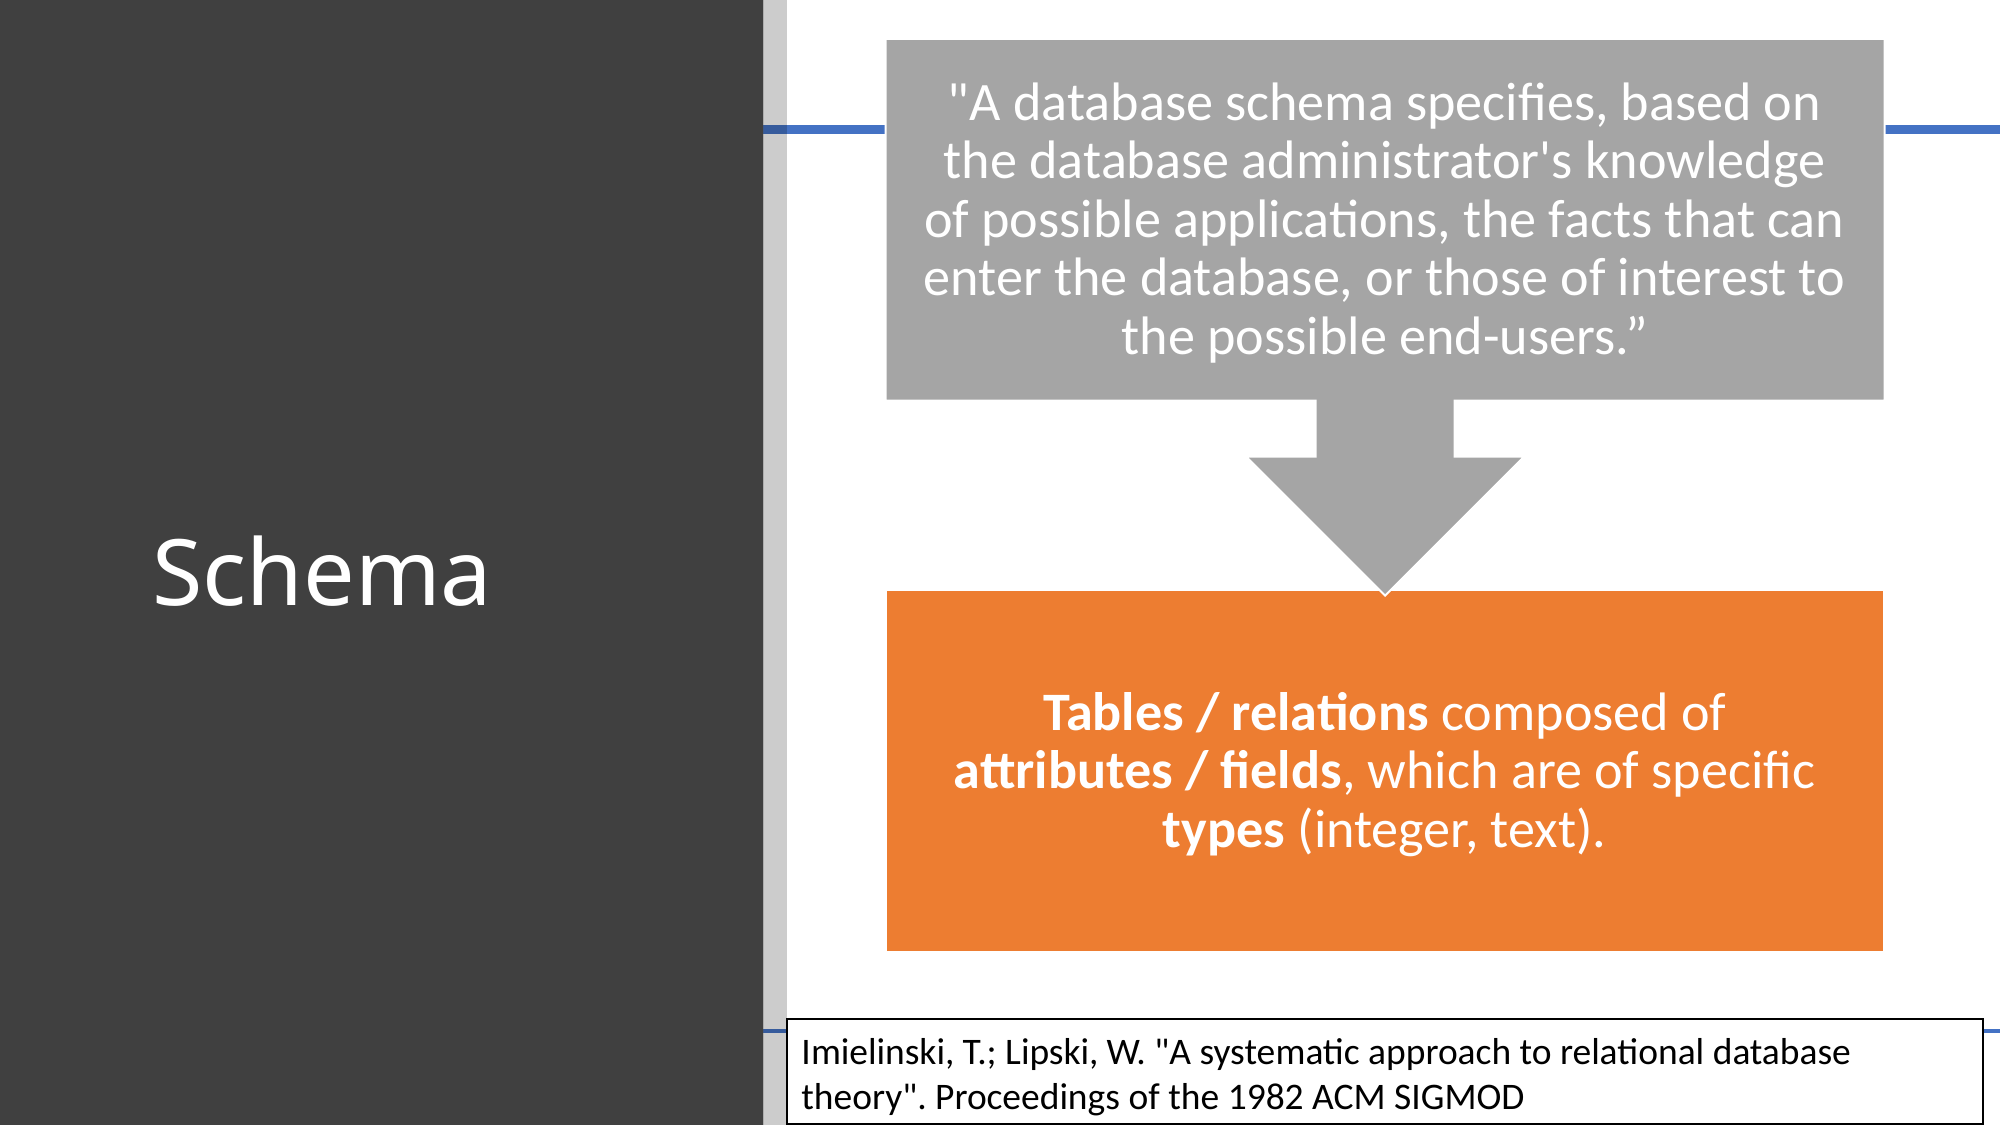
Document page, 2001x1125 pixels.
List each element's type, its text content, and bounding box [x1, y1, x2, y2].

title Schema [137, 133, 685, 1020]
text_box Imielinski, T.; Lipski, W. "A systematic approach to relational database theory". Proceedings of the 1982 ACM SIGMOD [786, 1018, 1984, 1125]
text_box [762, 0, 788, 1125]
text_box [0, 0, 762, 1125]
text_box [885, 38, 1885, 953]
